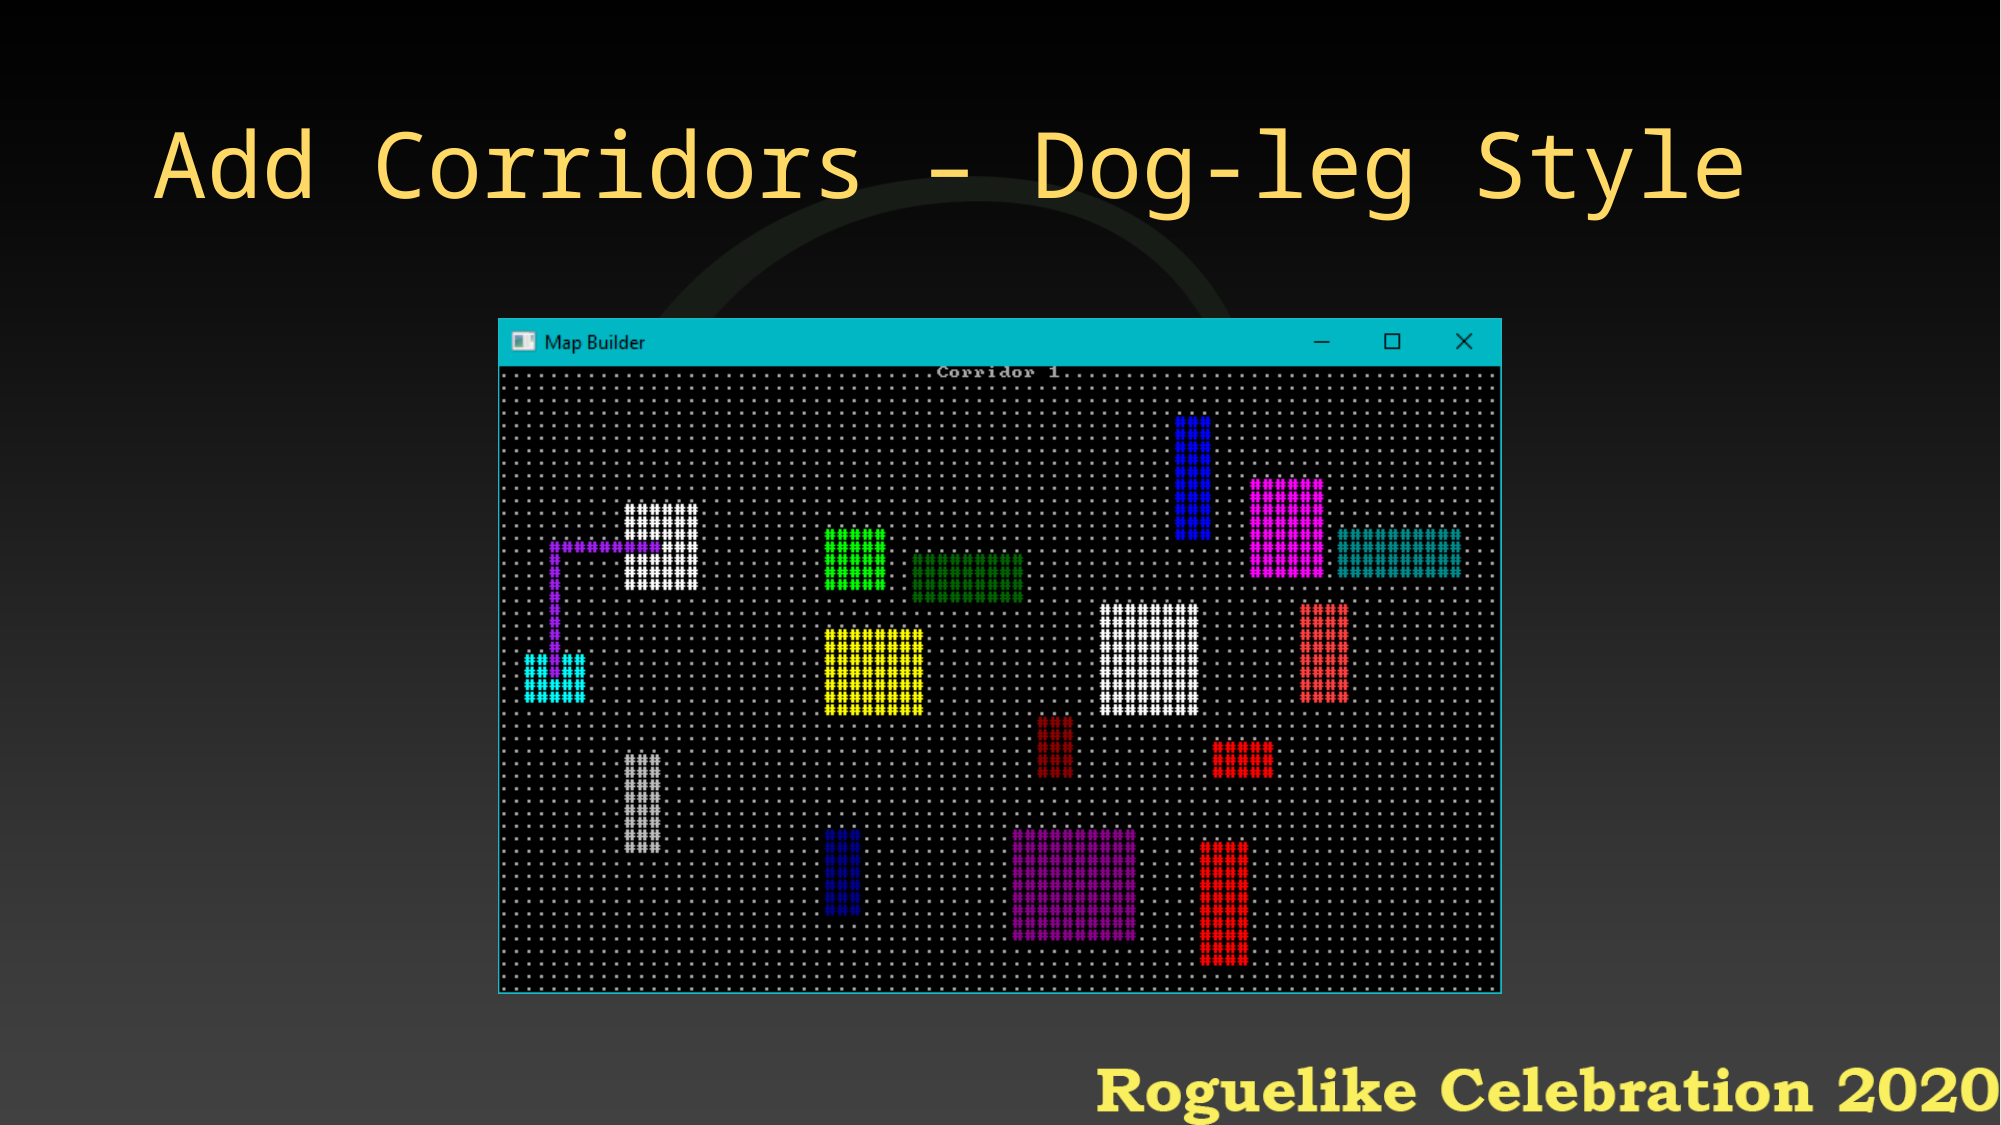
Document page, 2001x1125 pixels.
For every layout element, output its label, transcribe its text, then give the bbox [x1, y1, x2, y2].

picture [0, 0, 2001, 1125]
title Add Corridors – Dog-leg Style [137, 59, 1863, 278]
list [498, 318, 1502, 994]
